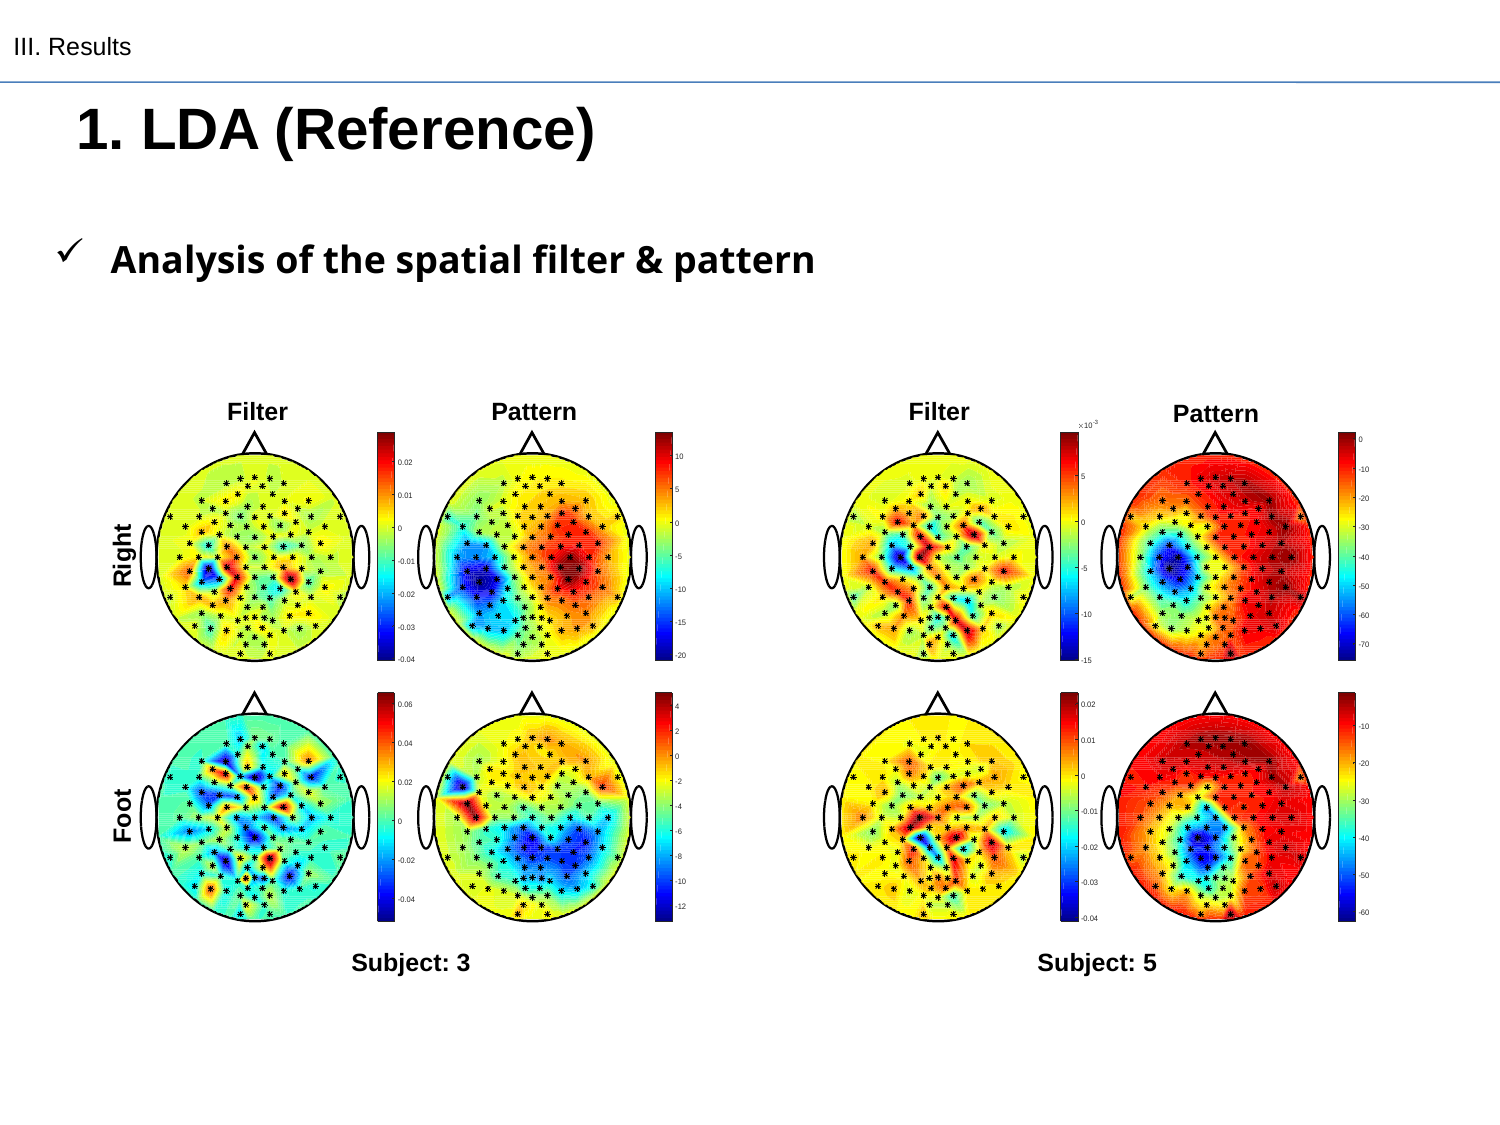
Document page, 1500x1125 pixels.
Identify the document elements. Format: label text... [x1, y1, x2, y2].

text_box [93, 387, 1409, 975]
text_box Analysis of the spatial filter & pattern [39, 206, 1500, 289]
text_box 1. LDA (Reference) [61, 90, 611, 169]
text_box III. Results [0, 23, 147, 69]
